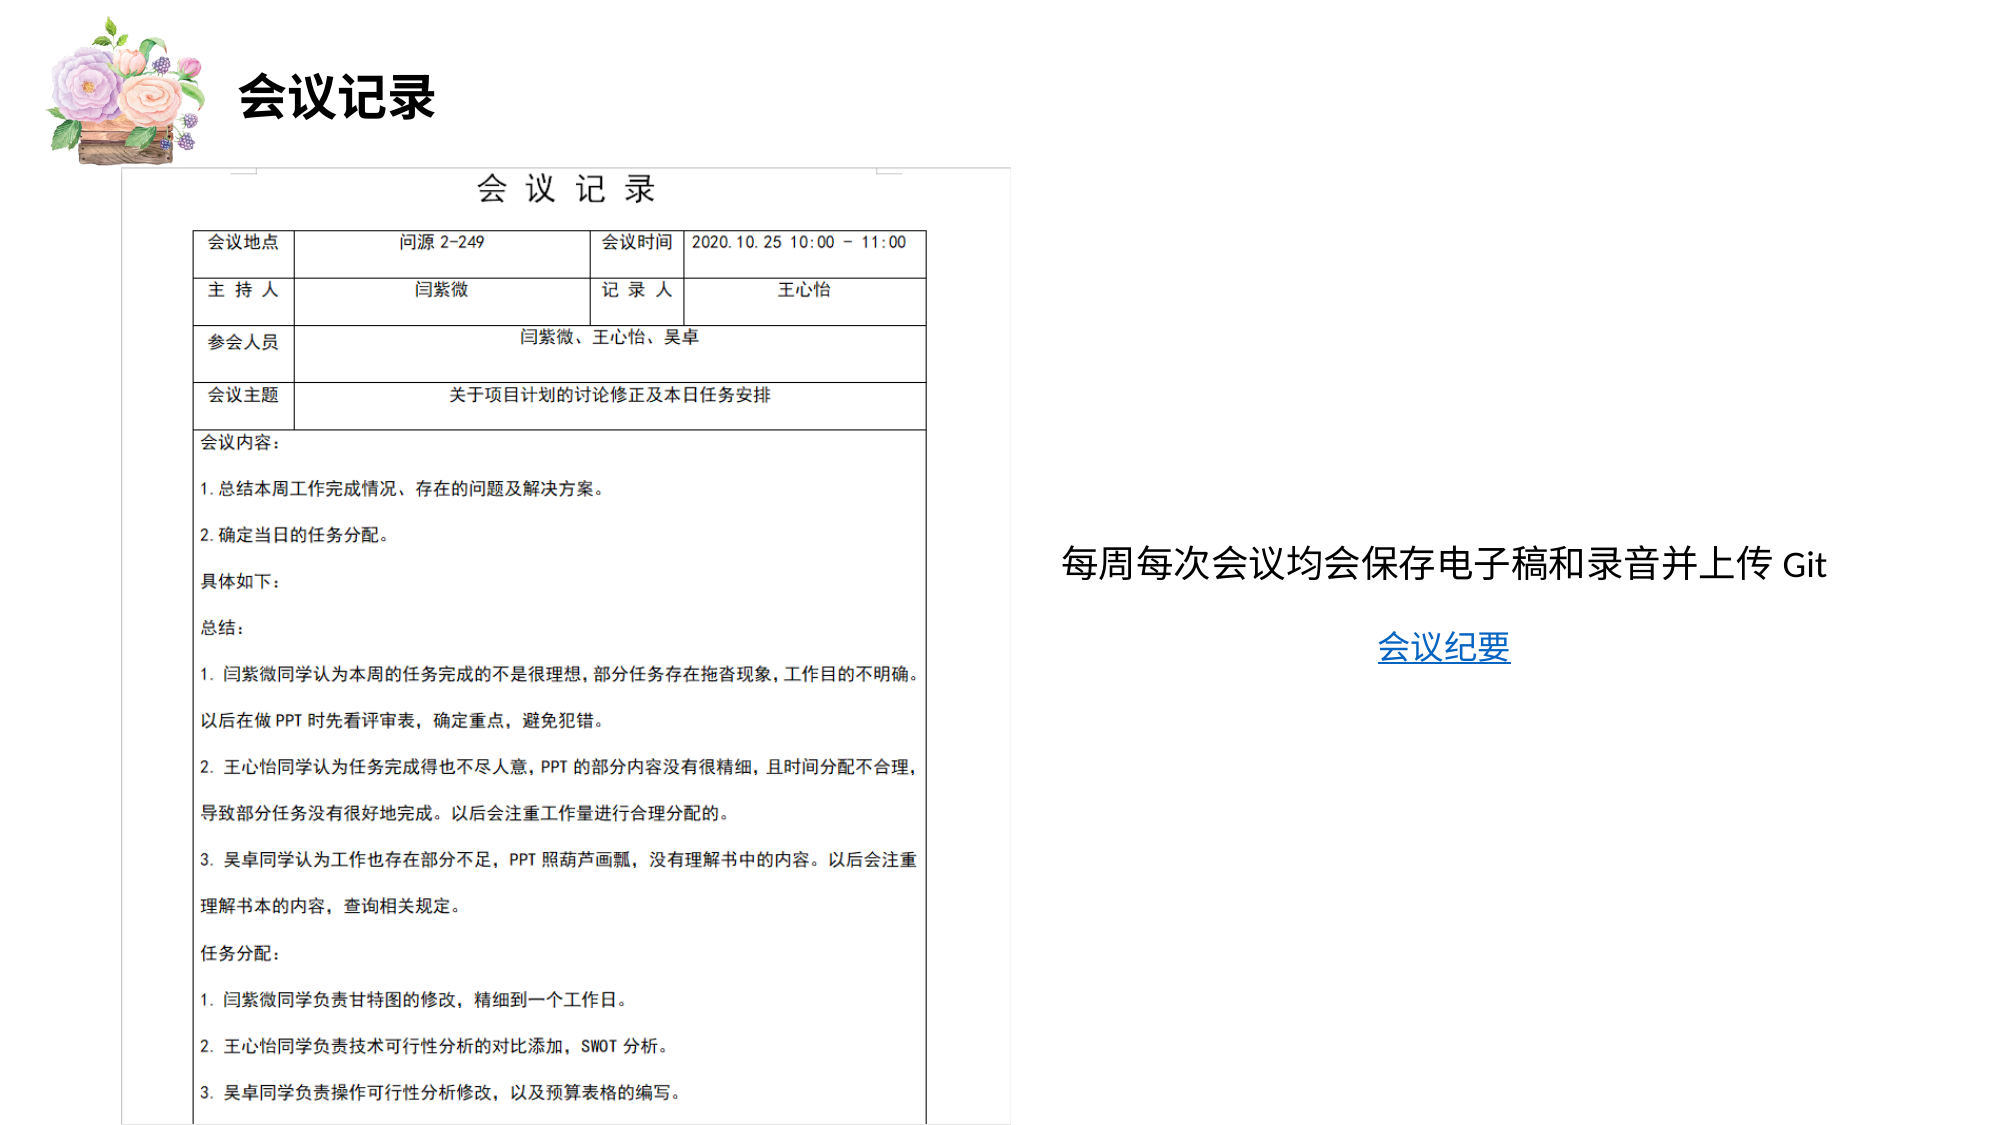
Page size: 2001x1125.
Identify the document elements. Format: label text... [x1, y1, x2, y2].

text_box 会议纪要 [1219, 618, 1670, 682]
text_box 每周每次会议均会保存电子稿和录音并上传Git [1045, 532, 1844, 592]
text_box 会议记录 [228, 57, 934, 133]
picture [26, 0, 1011, 1125]
